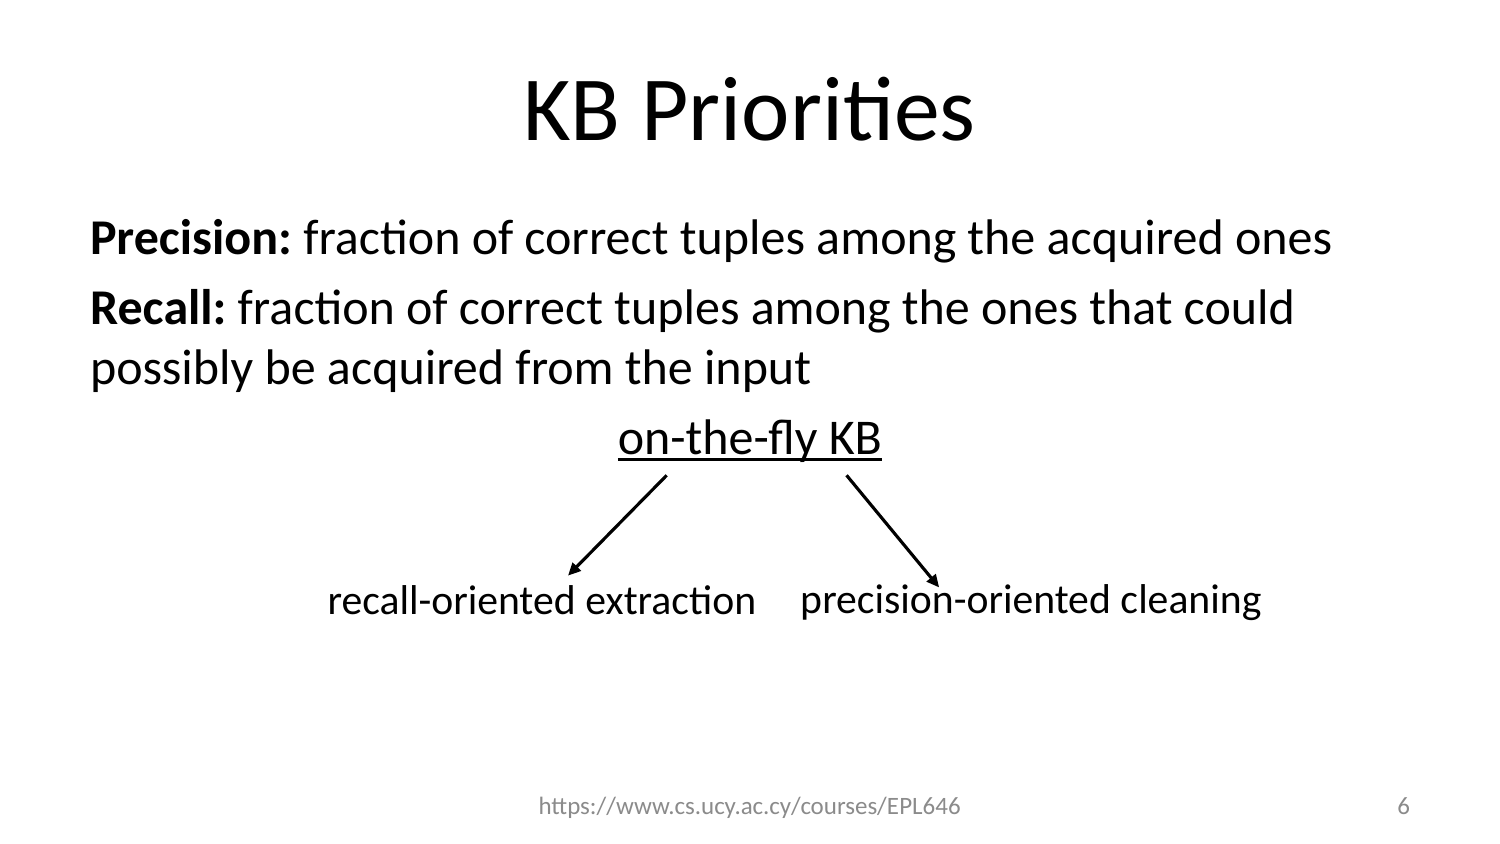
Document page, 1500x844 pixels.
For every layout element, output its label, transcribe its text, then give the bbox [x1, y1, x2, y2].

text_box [312, 474, 1294, 631]
list Precision: fraction of correct tuples among the acquired ones Recall: fraction of correct tuples among the ones that could possibly be acquired from the input on-the-ﬂy KB [75, 196, 1425, 754]
footer https://www.cs.ucy.ac.cy/courses/EPL646 [512, 782, 988, 827]
title KB Priorities [75, 33, 1425, 175]
slide_number 6 [1074, 782, 1425, 827]
